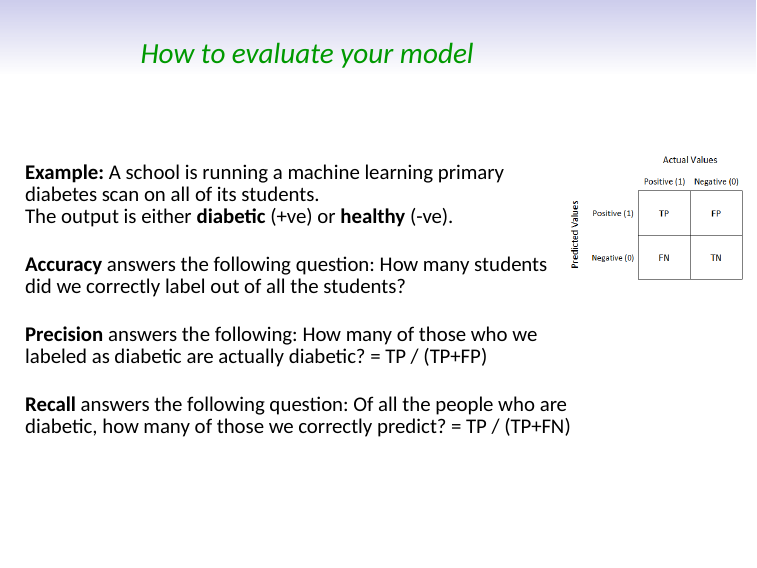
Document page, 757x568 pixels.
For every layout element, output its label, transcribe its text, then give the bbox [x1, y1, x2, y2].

picture [0, 0, 756, 74]
title How to evaluate your model [140, 34, 529, 141]
picture [558, 142, 747, 285]
text_box Example: A school is running a machine learning primary diabetes scan on all of its students. The output is either diabetic (+ve) or healthy (-ve). Accuracy answers the following question: How many students did we correctly label out of all the students? Precision answers the following: How many of those who we labeled as diabetic are actually diabetic? = TP / (TP+FP) Recall answers the following question: Of all the people who are diabetic, how many of those we correctly predict? = TP / (TP+FN) [19, 158, 579, 459]
